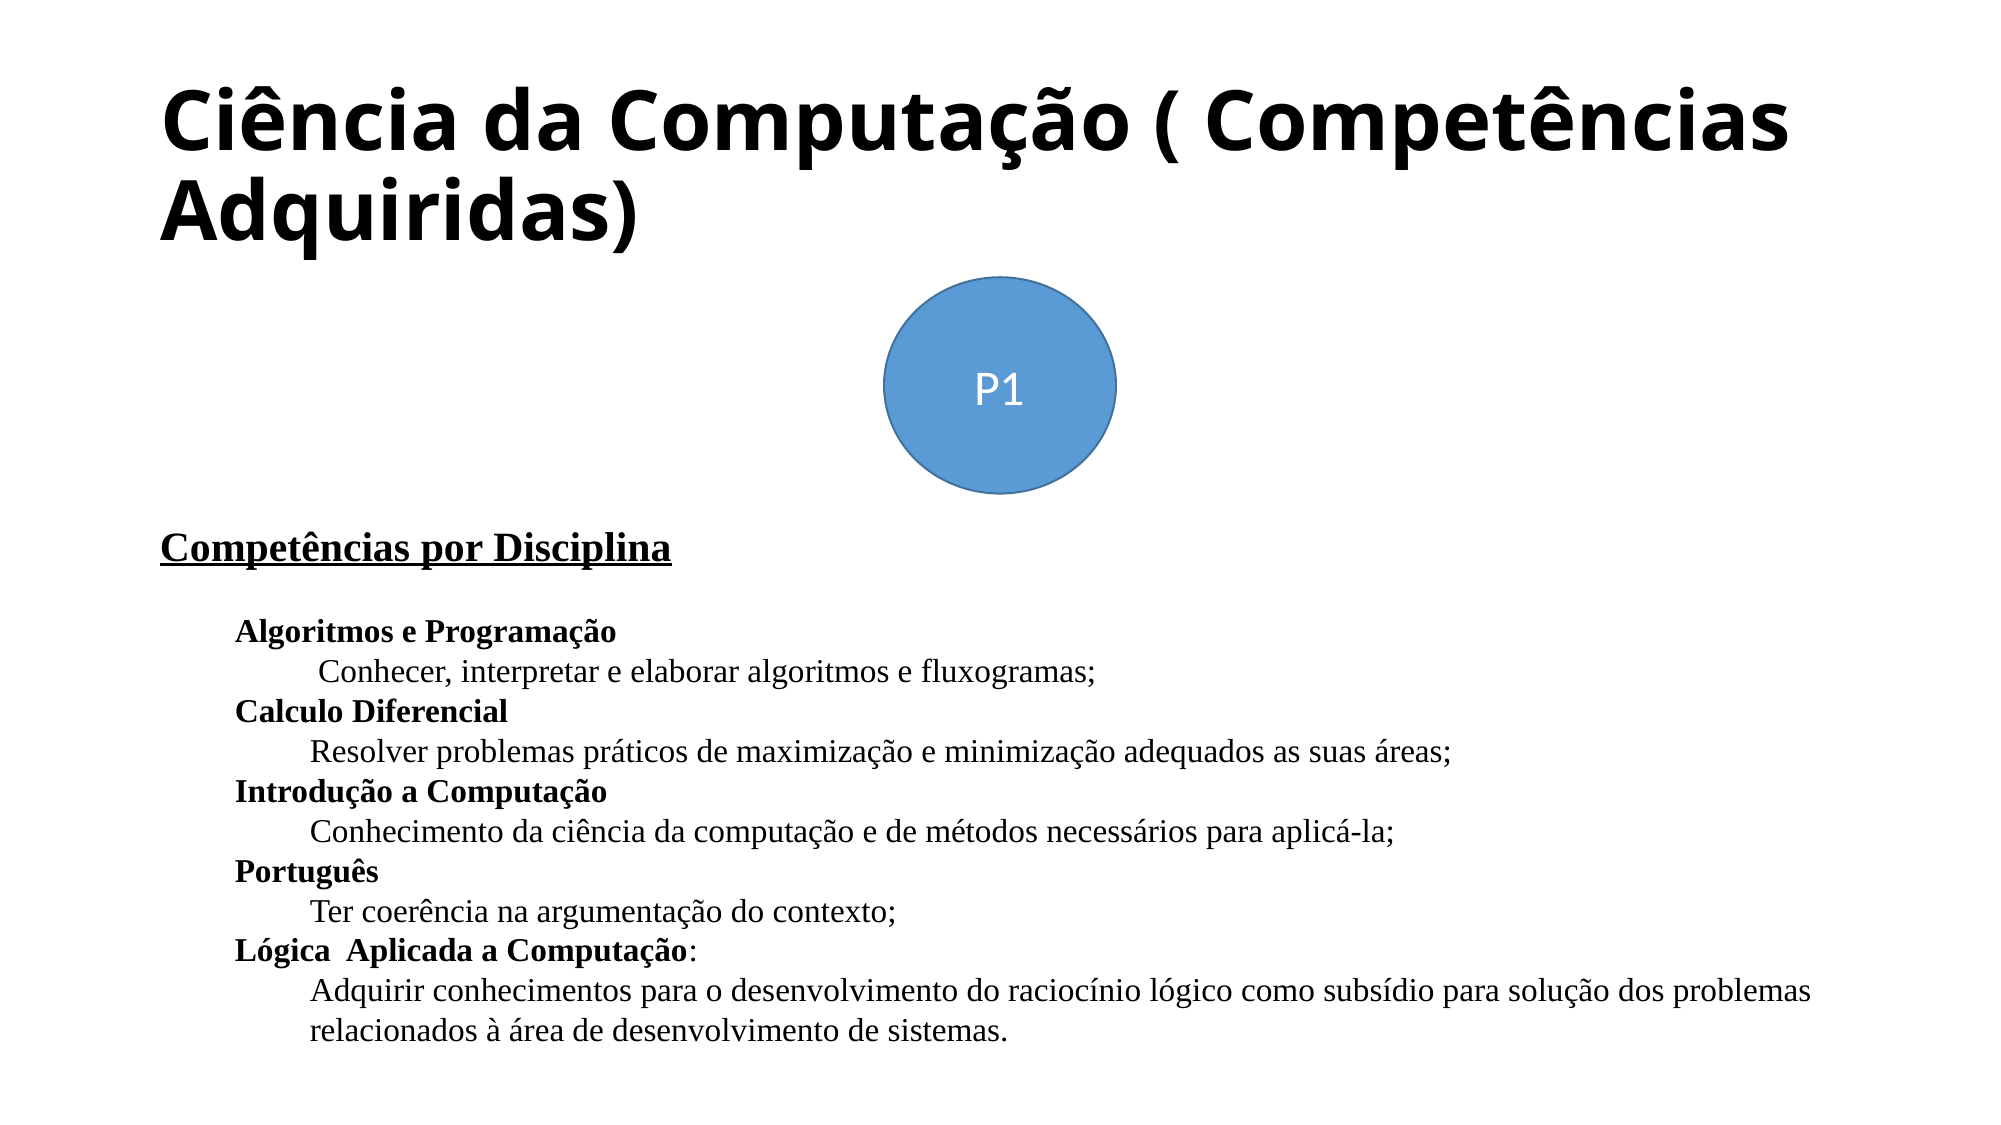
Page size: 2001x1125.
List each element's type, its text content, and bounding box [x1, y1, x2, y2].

title Ciência da Computação ( Competências Adquiridas) [145, 59, 1871, 278]
text_box P1 [883, 276, 1117, 495]
text_box Competências por Disciplina Algoritmos e Programação Conhecer, interpretar e elaborar algoritmos e fluxogramas; Calculo Diferencial Resolver problemas práticos de maximização e minimização adequados as suas áreas; Introdução a Computação Conhecimento da ciência da computação e de métodos necessários para aplicá-la; Português Ter coerência na argumentação do contexto; Lógica Aplicada a Computação: Adquirir conhecimentos para o desenvolvimento do raciocínio lógico como subsídio para solução dos problemas relacionados à área de desenvolvimento de sistemas. [70, 511, 1865, 1125]
